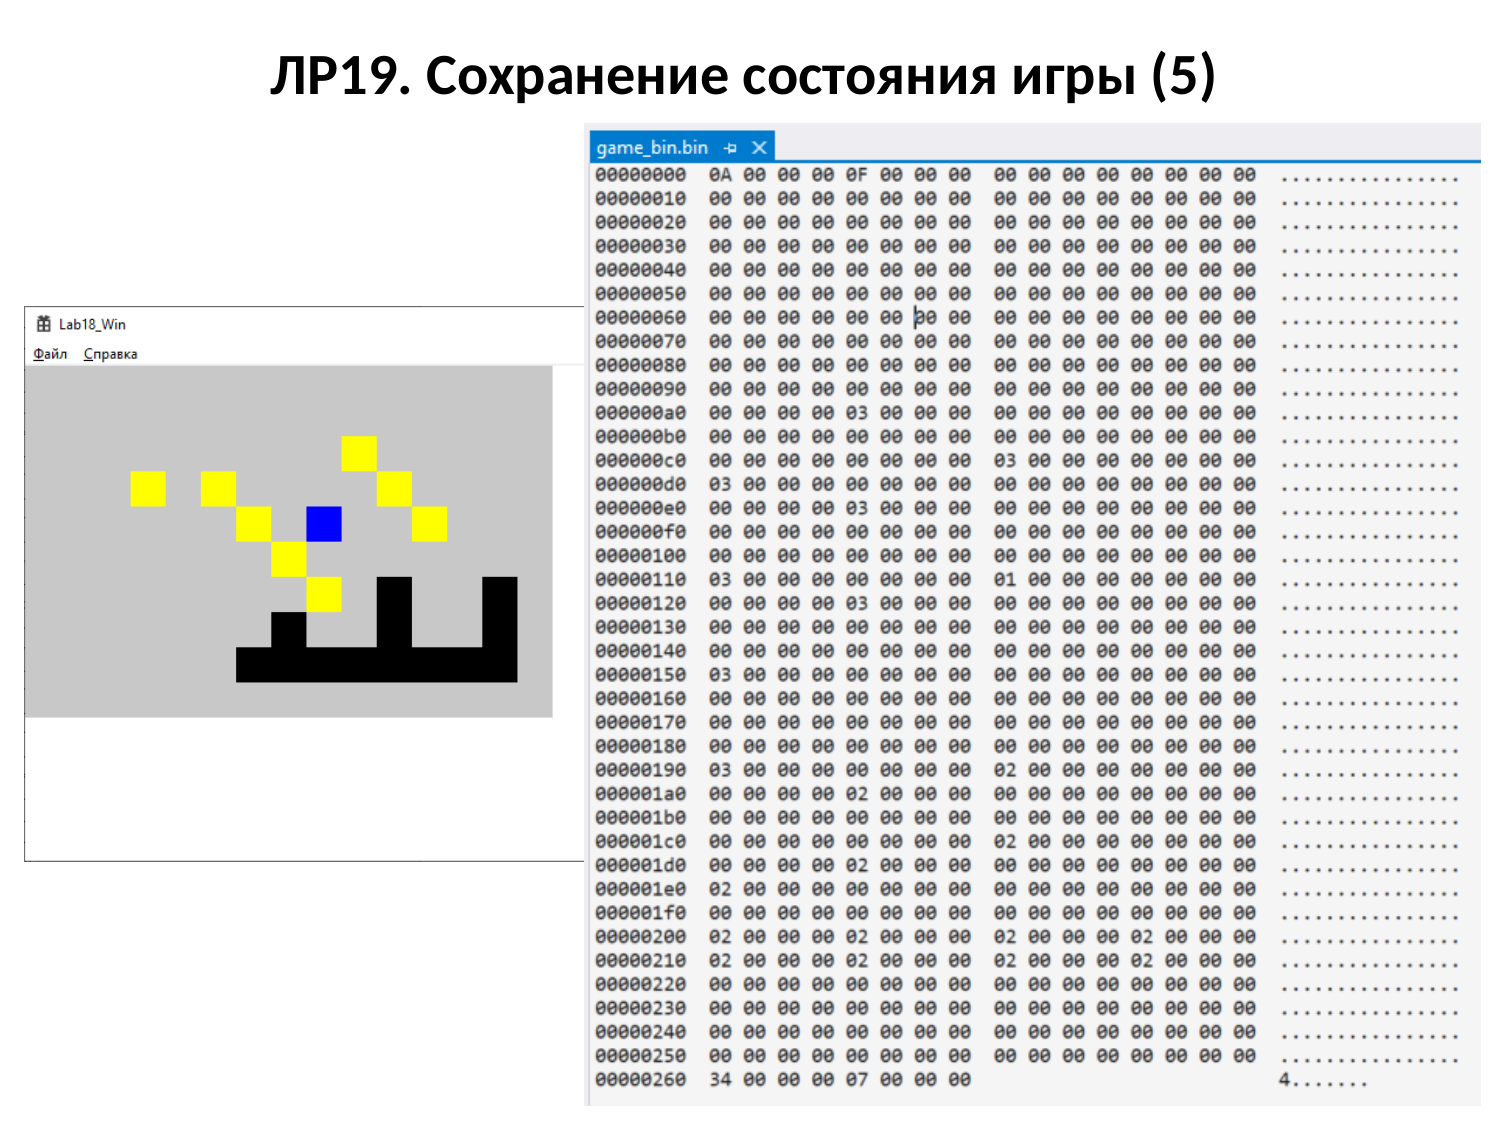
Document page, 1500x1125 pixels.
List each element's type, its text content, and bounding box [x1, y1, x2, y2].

picture [24, 122, 1481, 1107]
title ЛР19. Сохранение состояния игры (5) [29, 19, 1459, 124]
